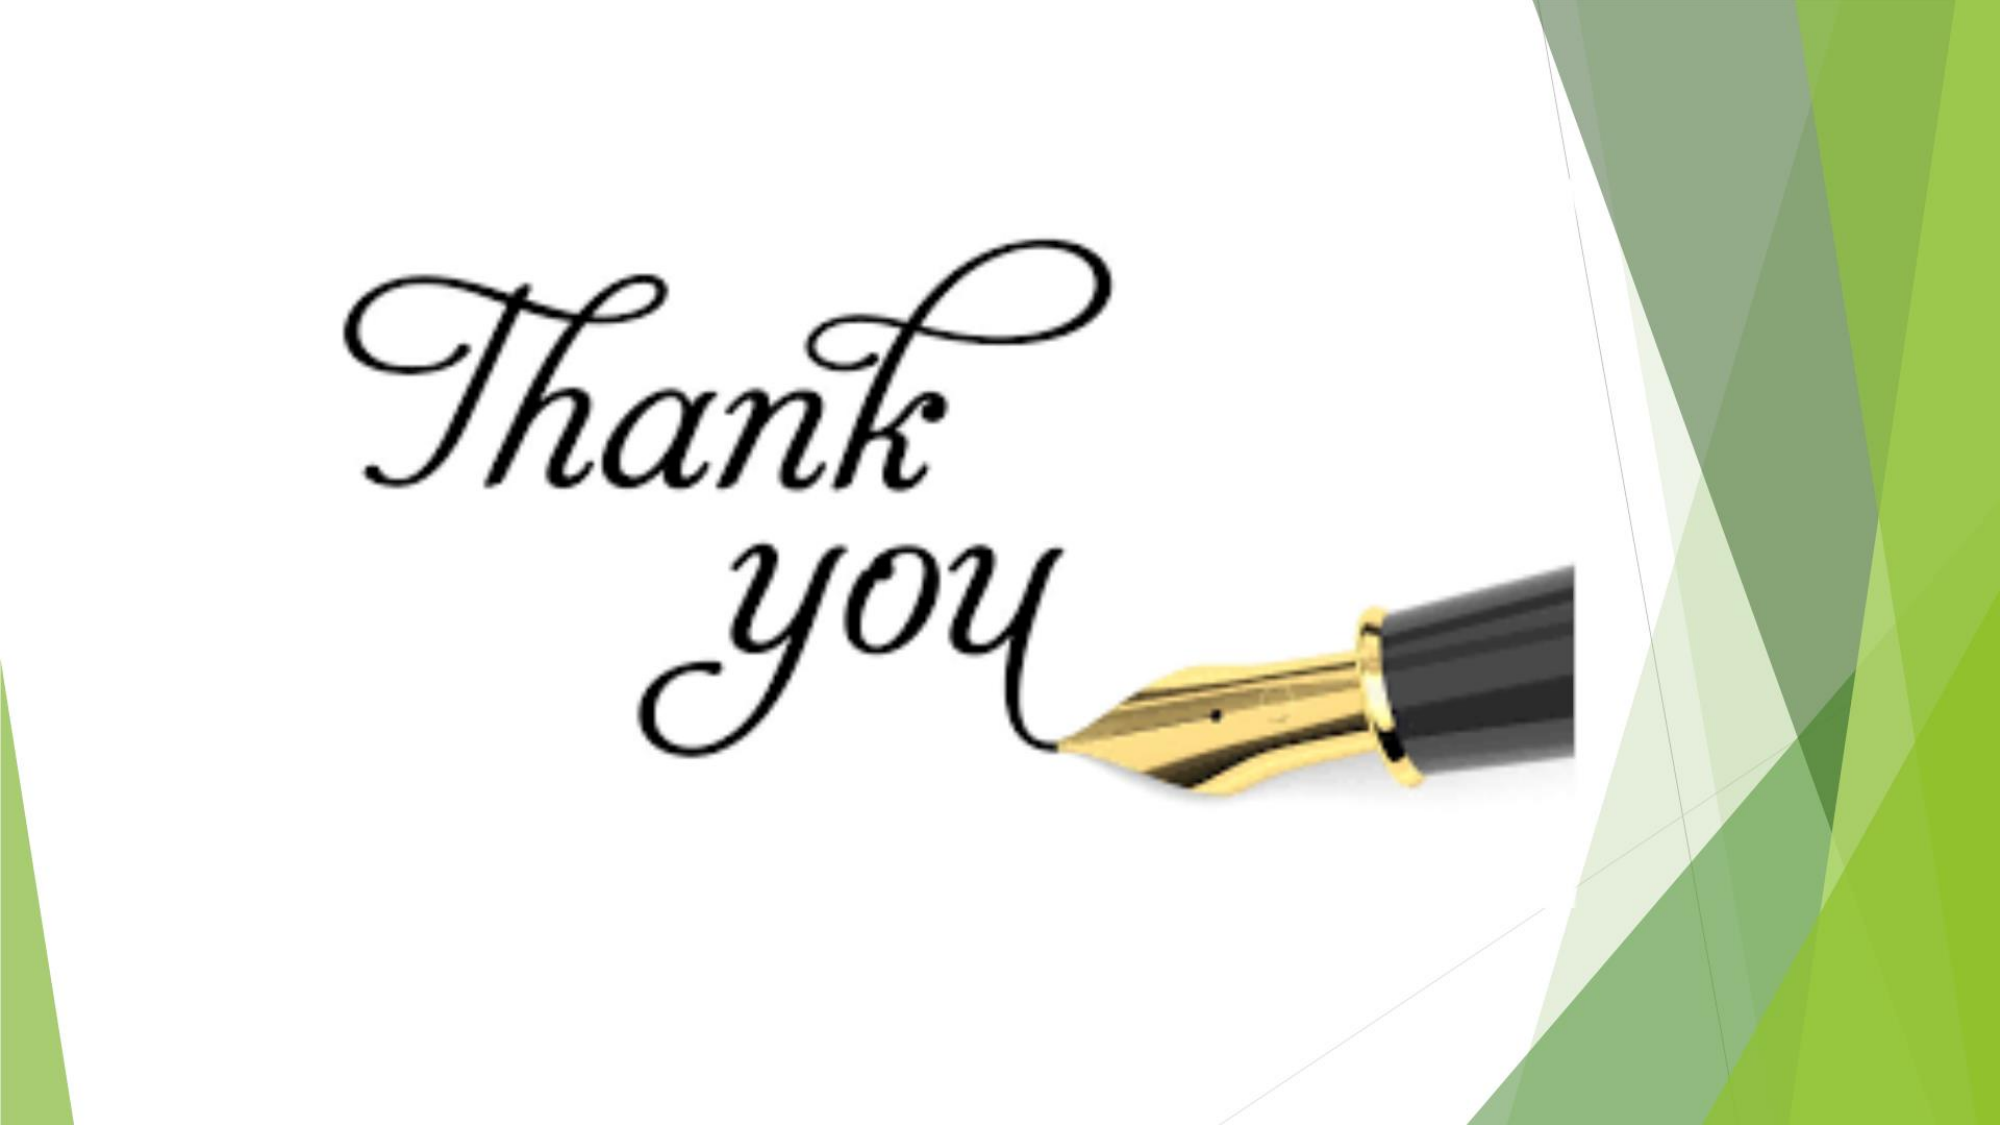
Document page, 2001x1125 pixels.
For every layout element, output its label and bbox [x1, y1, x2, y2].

text_box [0, 0, 2000, 1125]
